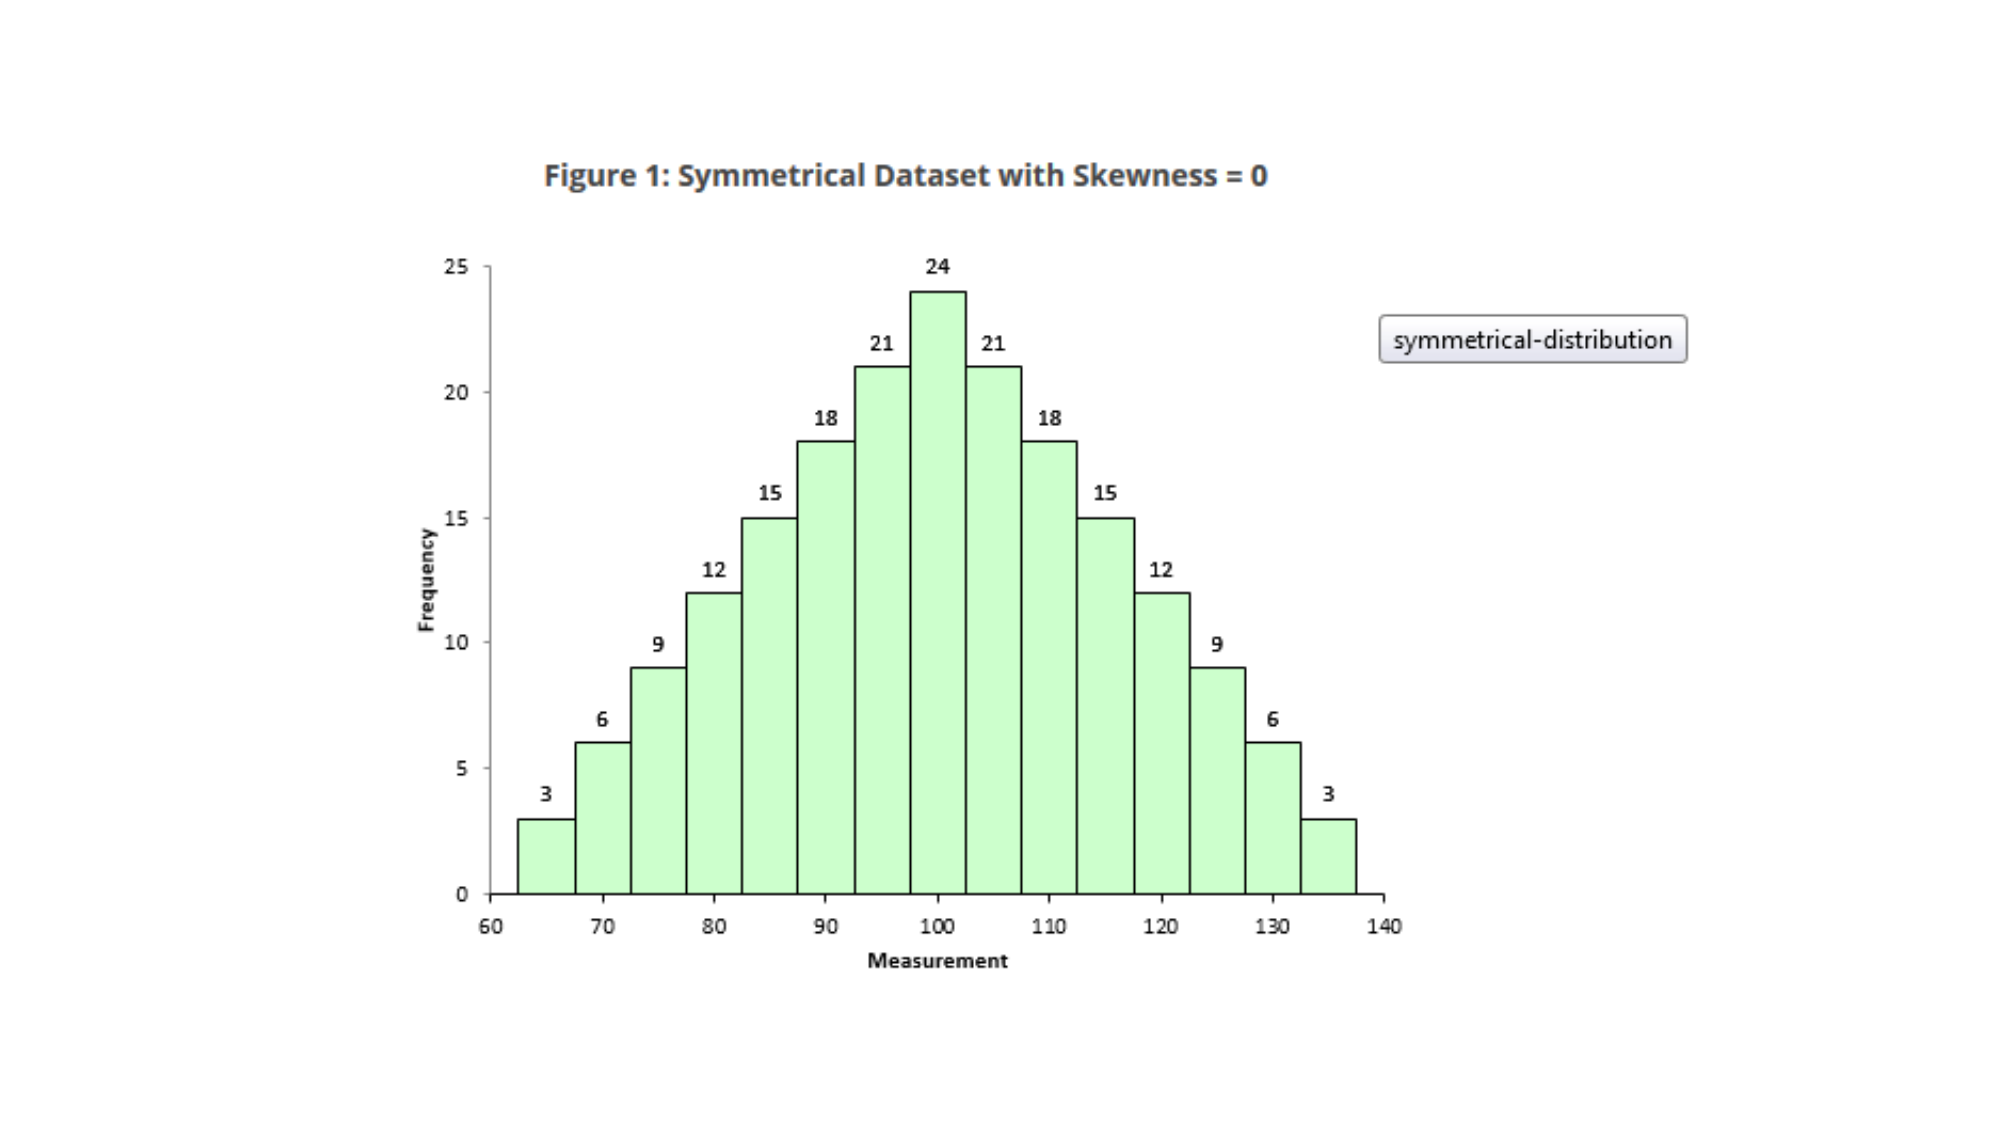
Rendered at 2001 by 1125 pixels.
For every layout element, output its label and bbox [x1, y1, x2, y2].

picture [157, 112, 1808, 994]
